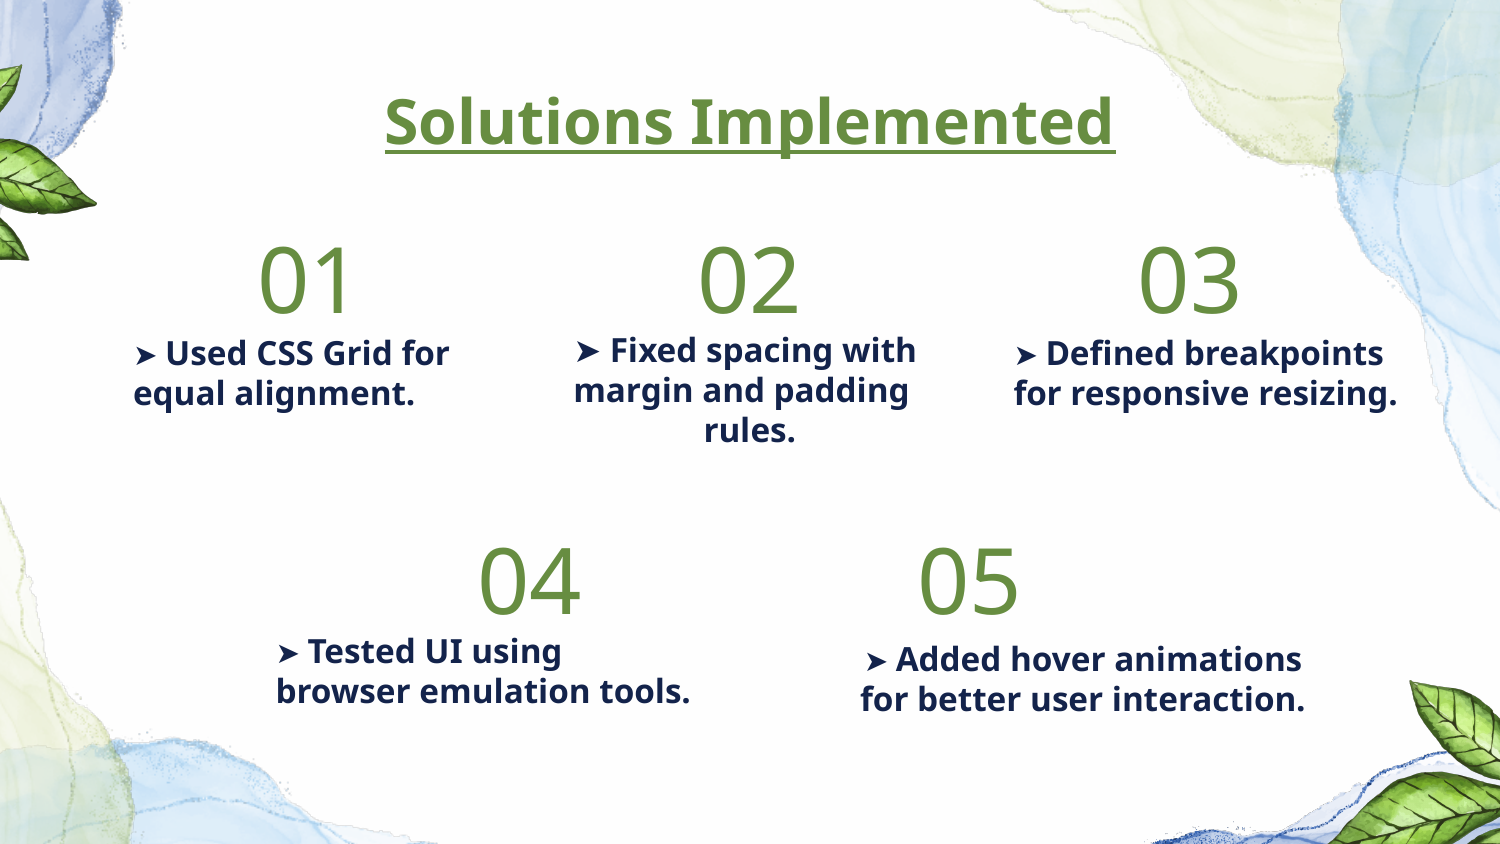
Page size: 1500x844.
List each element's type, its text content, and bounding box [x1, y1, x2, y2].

title Solutions Implemented [118, 72, 1382, 167]
subtitle ➤ Fixed spacing with margin and padding rules. [558, 317, 942, 462]
title 04 [455, 544, 605, 611]
subtitle ➤ Added hover animations for better user interaction. [824, 619, 1343, 771]
subtitle ➤ Used CSS Grid for equal alignment. [118, 317, 502, 462]
subtitle ➤ Tested UI using browser emulation tools. [260, 611, 722, 763]
title 05 [895, 544, 1045, 612]
title 02 [675, 243, 825, 311]
title 01 [234, 243, 385, 311]
picture [0, 20, 105, 275]
picture [1141, 589, 1500, 844]
title 03 [1115, 243, 1266, 311]
subtitle ➤ Defined breakpoints for responsive resizing. [998, 317, 1434, 462]
